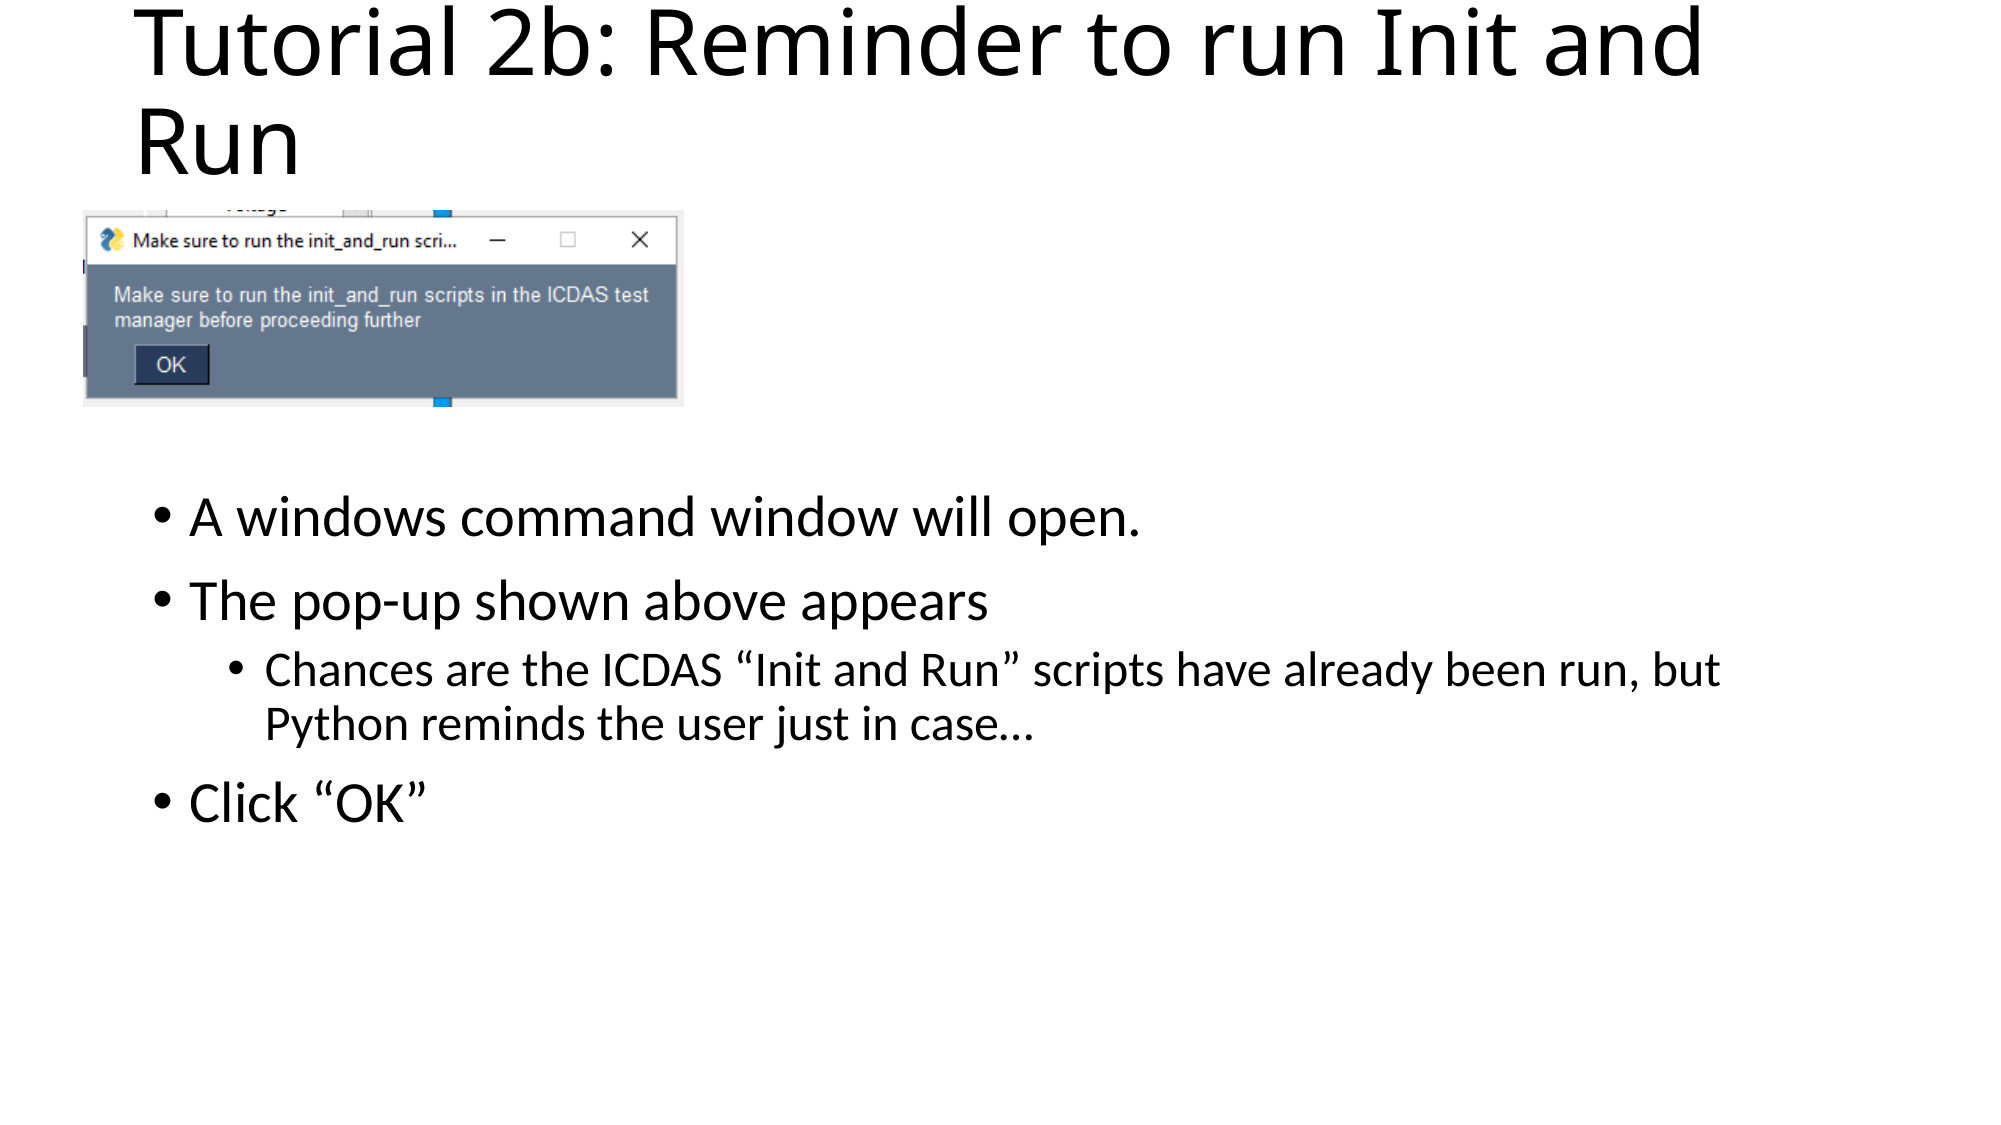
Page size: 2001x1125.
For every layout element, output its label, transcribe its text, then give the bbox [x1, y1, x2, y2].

list A windows command window will open. The pop-up shown above appears Chances are the ICDAS “Init and Run” scripts have already been run, but Python reminds the user just in case… Click “OK” [137, 478, 1863, 1014]
picture [83, 210, 684, 407]
title Tutorial 2b: Reminder to run Init and Run [118, 24, 1844, 167]
